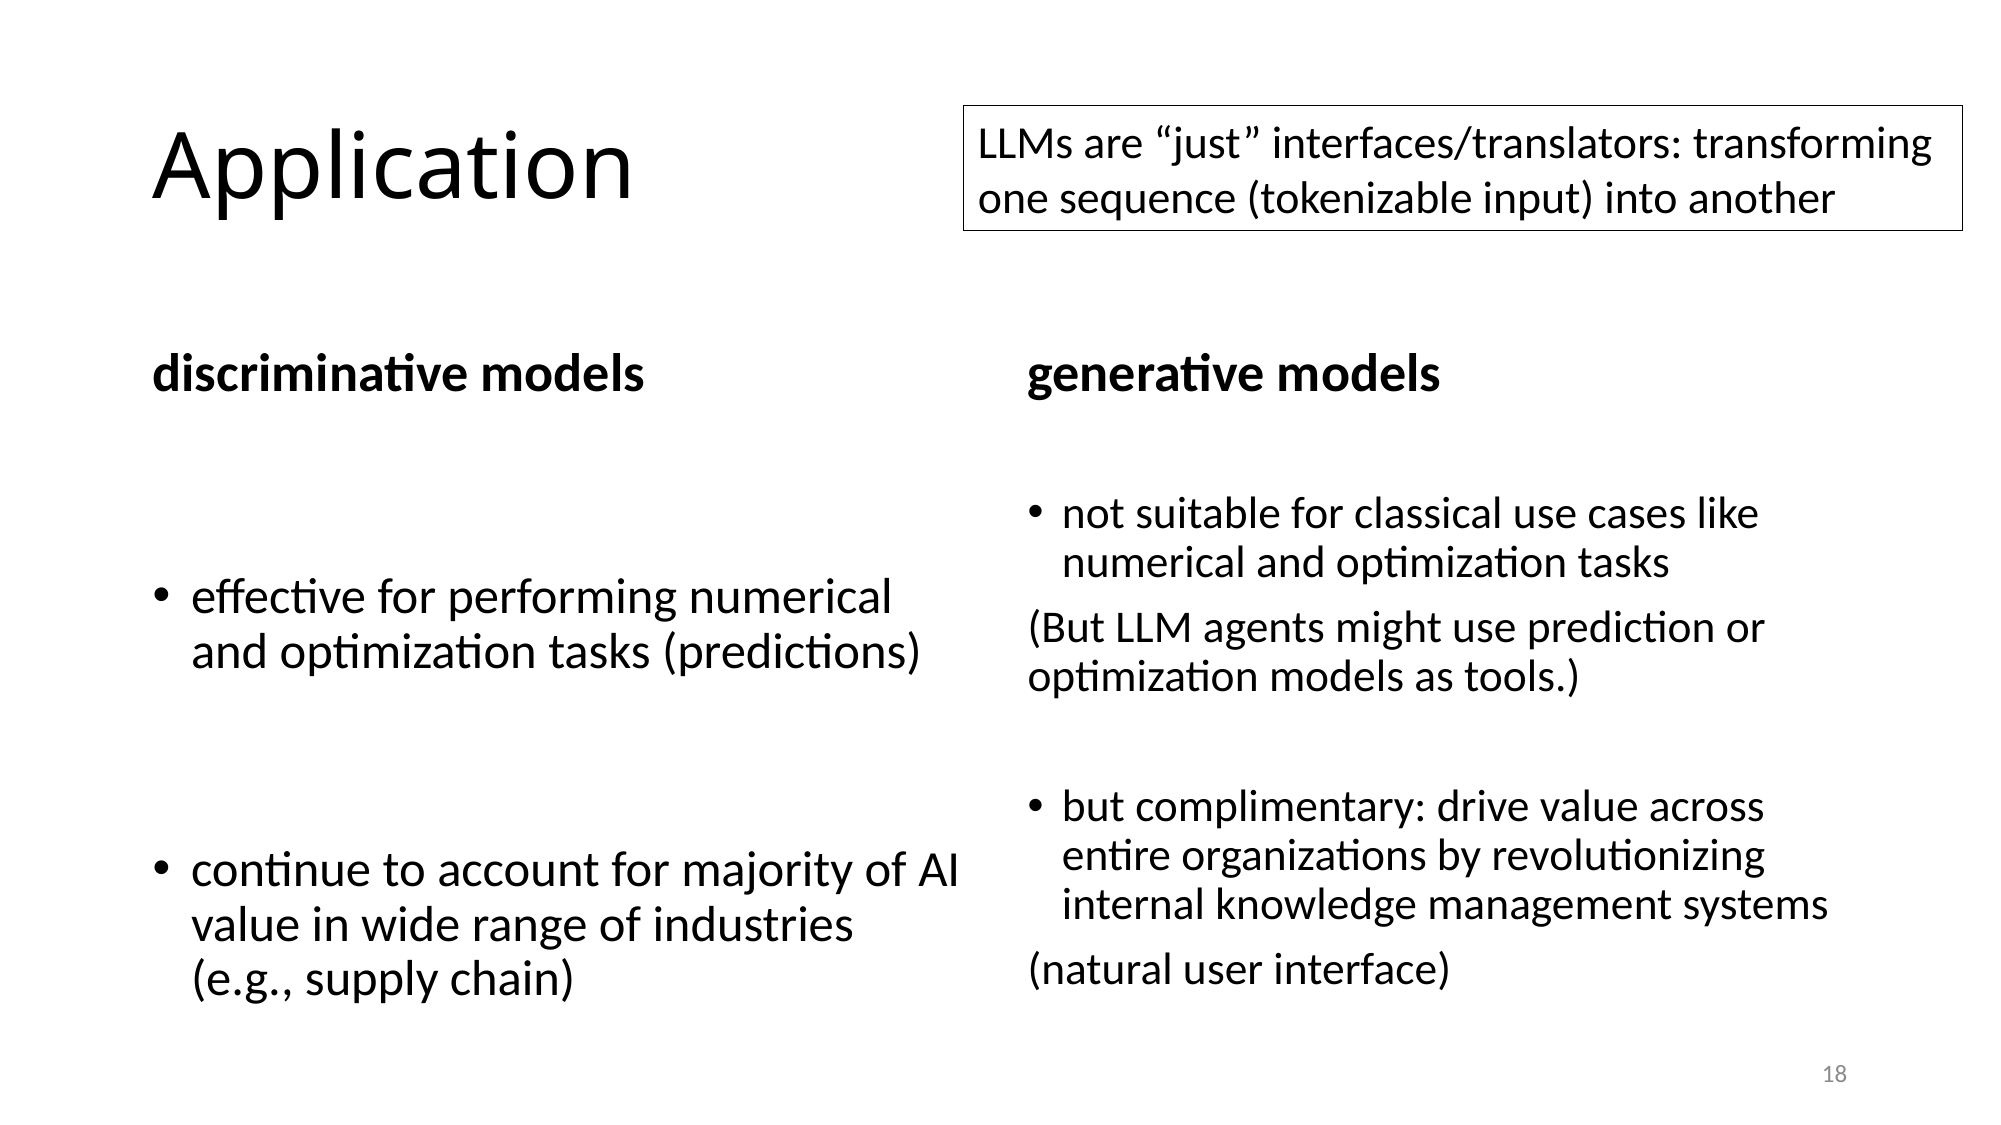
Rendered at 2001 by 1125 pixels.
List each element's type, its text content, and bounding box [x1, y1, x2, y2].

text_box LLMs are “just” interfaces/translators: transforming one sequence (tokenizable input) into another [963, 105, 1963, 231]
list effective for performing numerical and optimization tasks (predictions) continue to account for majority of AI value in wide range of industries (e.g., supply chain) [137, 410, 984, 1016]
slide_number 18 [1412, 1042, 1863, 1103]
list discriminative models [137, 275, 984, 410]
title Application [137, 59, 1863, 278]
list not suitable for classical use cases like numerical and optimization tasks (But LLM agents might use prediction or optimization models as tools.) but complimentary: drive value across entire organizations by revolutionizing internal knowledge management systems (natural user interface) [1012, 410, 1863, 1016]
list generative models [1012, 275, 1863, 410]
